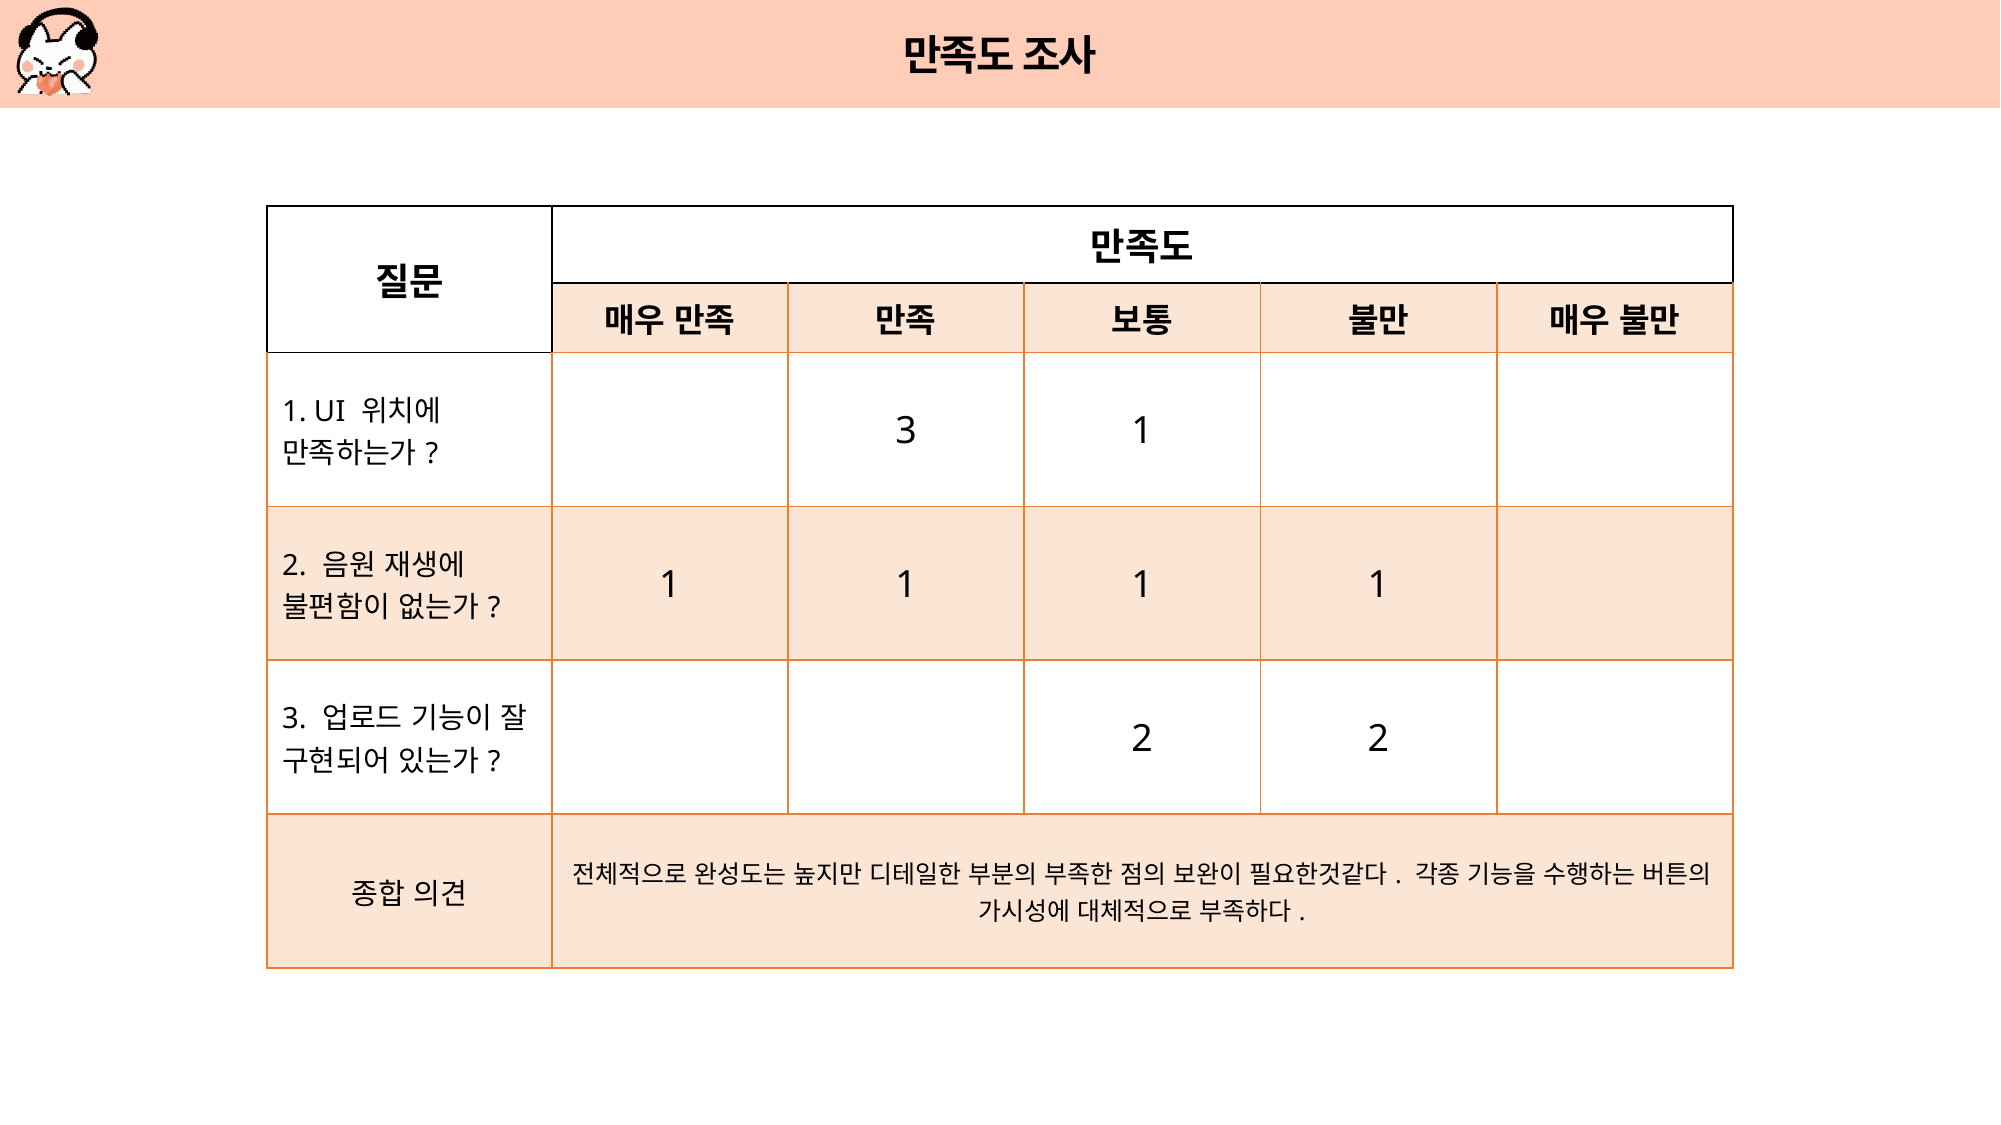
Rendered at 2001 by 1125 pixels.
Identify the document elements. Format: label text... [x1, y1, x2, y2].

table_cell [553, 661, 787, 813]
table_cell 1 [1025, 353, 1260, 506]
table_cell [1498, 661, 1732, 813]
table_cell 1. UI 위치에 만족하는가? [268, 353, 551, 506]
table_cell 2. 음원 재생에 불편함이 없는가? [268, 507, 551, 659]
table_cell 불만 [1261, 284, 1496, 352]
table_cell 보통 [1025, 284, 1260, 352]
table_cell [1498, 507, 1732, 659]
table_cell 만족 [789, 284, 1023, 352]
table_cell 1 [1261, 507, 1496, 659]
table_cell 1 [1025, 507, 1260, 659]
table_header 만족도 [553, 207, 1732, 282]
table_cell [1498, 353, 1732, 506]
table_cell 종합 의견 [268, 815, 551, 967]
table_cell 1 [789, 507, 1023, 659]
table_cell 1 [553, 507, 787, 659]
table_cell 2 [1261, 661, 1496, 813]
table_cell 전체적으로 완성도는 높지만 디테일한 부분의 부족한 점의 보완이 필요한것같다. 각종 기능을 수행하는 버튼의 가시성에 대체적으로 부족하다. [553, 815, 1732, 967]
table_cell 3 [789, 353, 1023, 506]
text_box 만족도 조사 [113, 0, 2000, 108]
table_cell 매우 만족 [553, 284, 787, 352]
table_cell [789, 661, 1023, 813]
table_cell [1261, 353, 1496, 506]
table_cell 매우 불만 [1498, 284, 1732, 352]
table_cell [553, 353, 787, 506]
table_cell 2 [1025, 661, 1260, 813]
table_header 질문 [268, 207, 551, 352]
picture [0, 0, 113, 108]
table_cell 3. 업로드 기능이 잘 구현되어 있는가? [268, 661, 551, 813]
